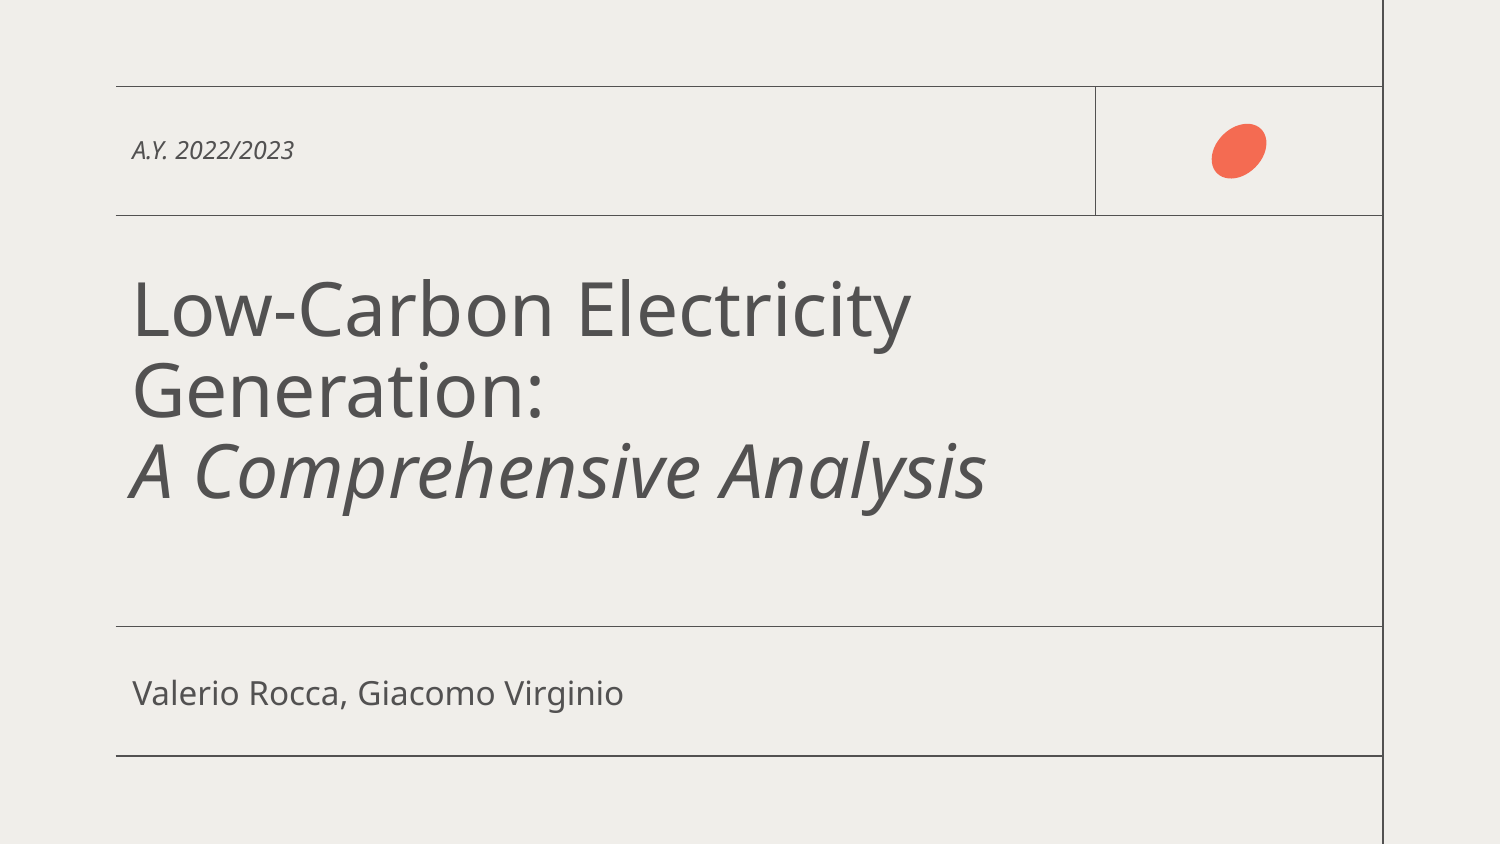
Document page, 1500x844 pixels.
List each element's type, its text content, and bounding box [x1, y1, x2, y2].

title Low-Carbon Electricity Generation: A Comprehensive Analysis [115, 270, 1358, 530]
subtitle Valerio Rocca, Giacomo Virginio [117, 657, 833, 722]
subtitle A.Y. 2022/2023 [117, 119, 416, 184]
